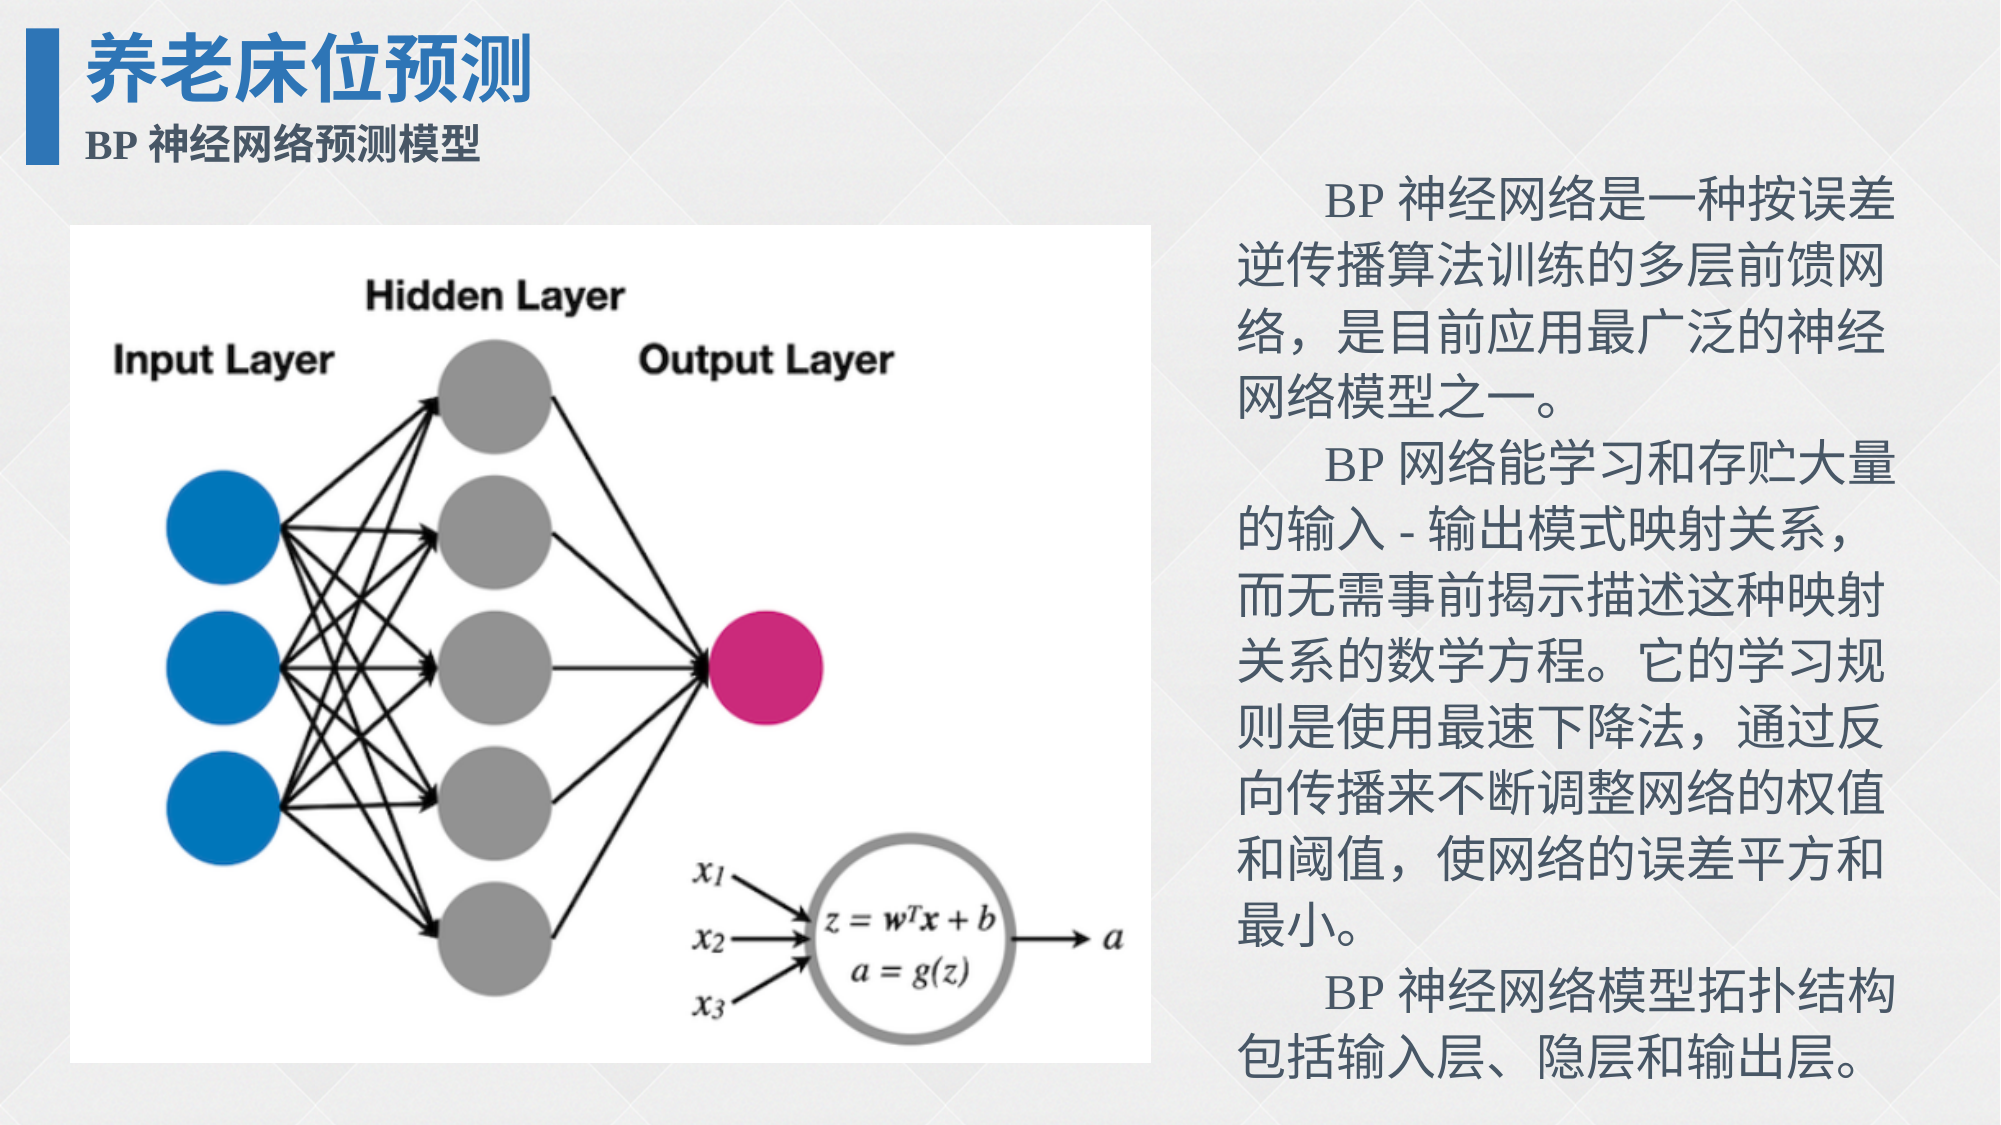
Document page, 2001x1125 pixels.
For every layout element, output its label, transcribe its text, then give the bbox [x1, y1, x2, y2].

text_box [26, 14, 592, 176]
text_box BP神经网络是一种按误差逆传播算法训练的多层前馈网络，是目前应用最广泛的神经网络模型之一。 BP网络能学习和存贮大量的输入-输出模式映射关系，而无需事前揭示描述这种映射关系的数学方程。它的学习规则是使用最速下降法，通过反向传播来不断调整网络的权值和阈值，使网络的误差平方和最小。 BP神经网络模型拓扑结构包括输入层、隐层和输出层。 [1221, 154, 1926, 1093]
picture [0, 0, 2001, 1125]
